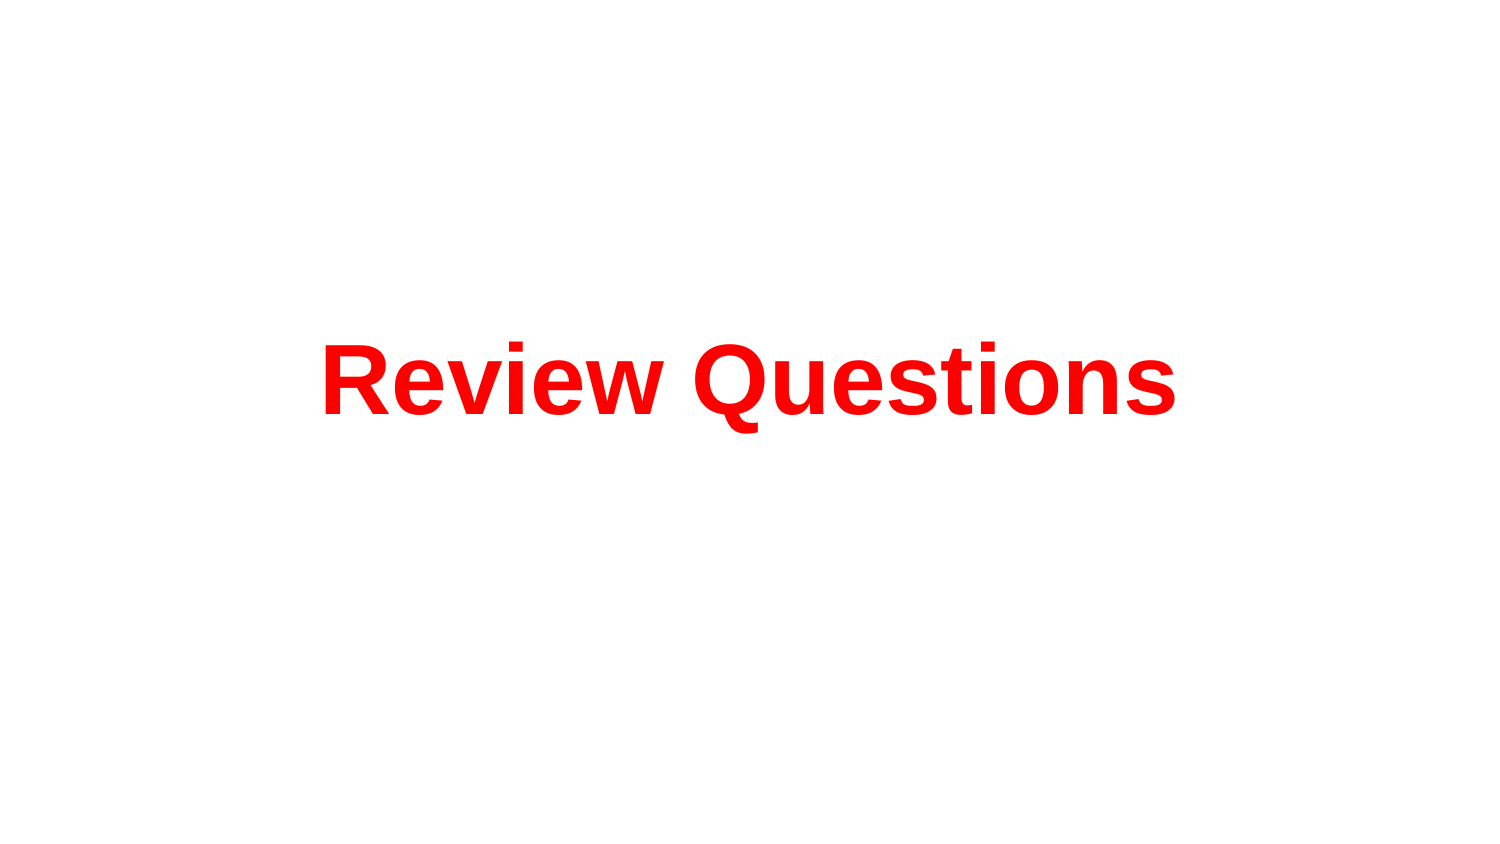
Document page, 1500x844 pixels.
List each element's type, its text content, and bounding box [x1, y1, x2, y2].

title Review Questions [112, 259, 1388, 450]
